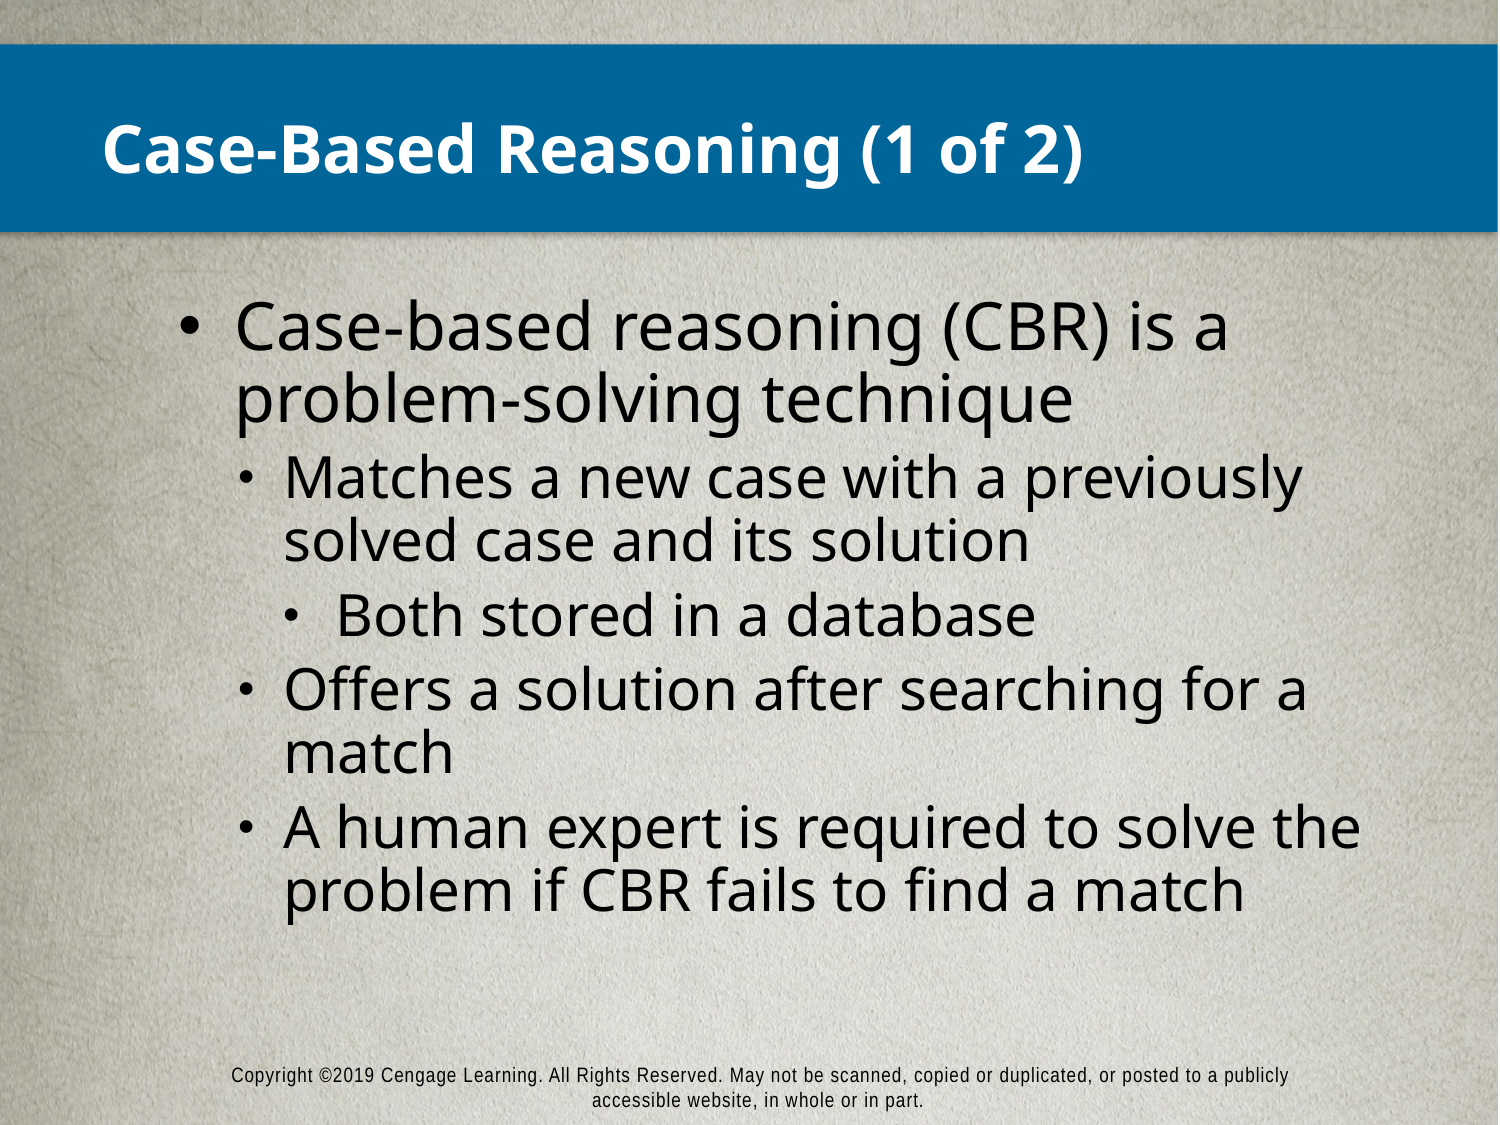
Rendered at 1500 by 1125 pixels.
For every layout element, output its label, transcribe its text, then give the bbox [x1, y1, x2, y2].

picture [0, 233, 1498, 1123]
title Case-Based Reasoning (1 of 2) [86, 75, 1437, 220]
picture [0, 0, 1498, 44]
list Case-based reasoning (CBR) is a problem-solving technique Matches a new case with a previously solved case and its solution Both stored in a database Offers a solution after searching for a match A human expert is required to solve the problem if CBR fails to find a match [163, 285, 1447, 945]
